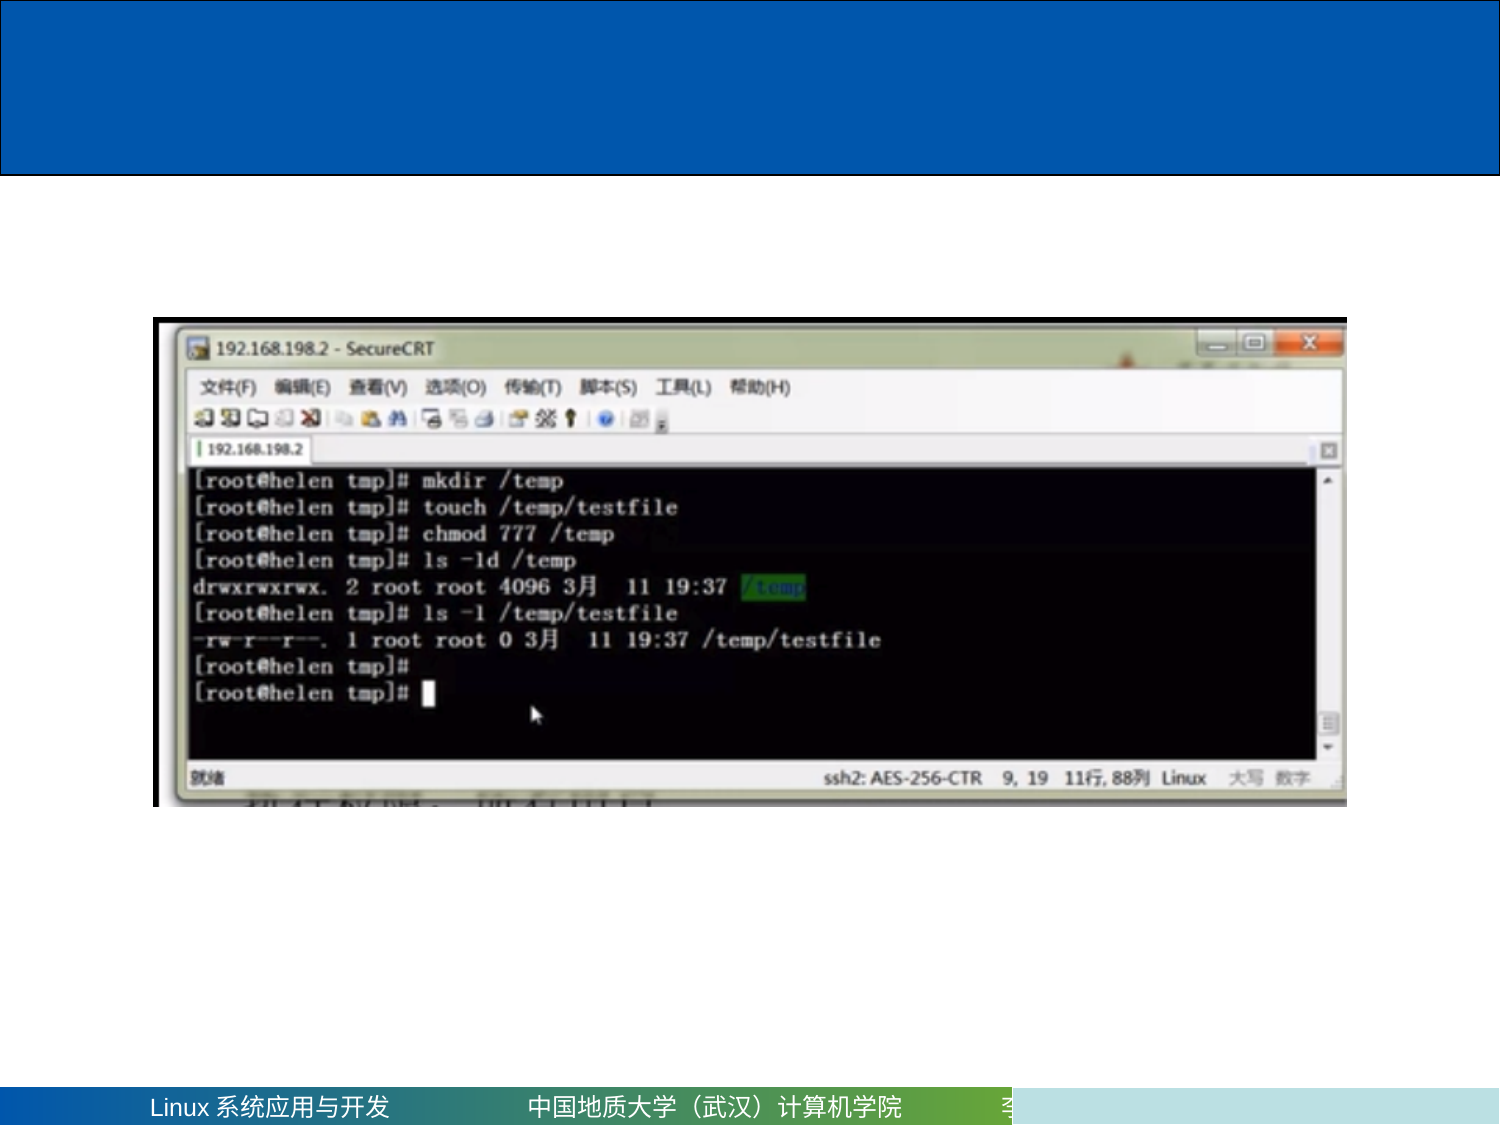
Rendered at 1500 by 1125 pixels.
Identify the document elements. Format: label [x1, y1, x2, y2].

picture [152, 317, 1347, 808]
